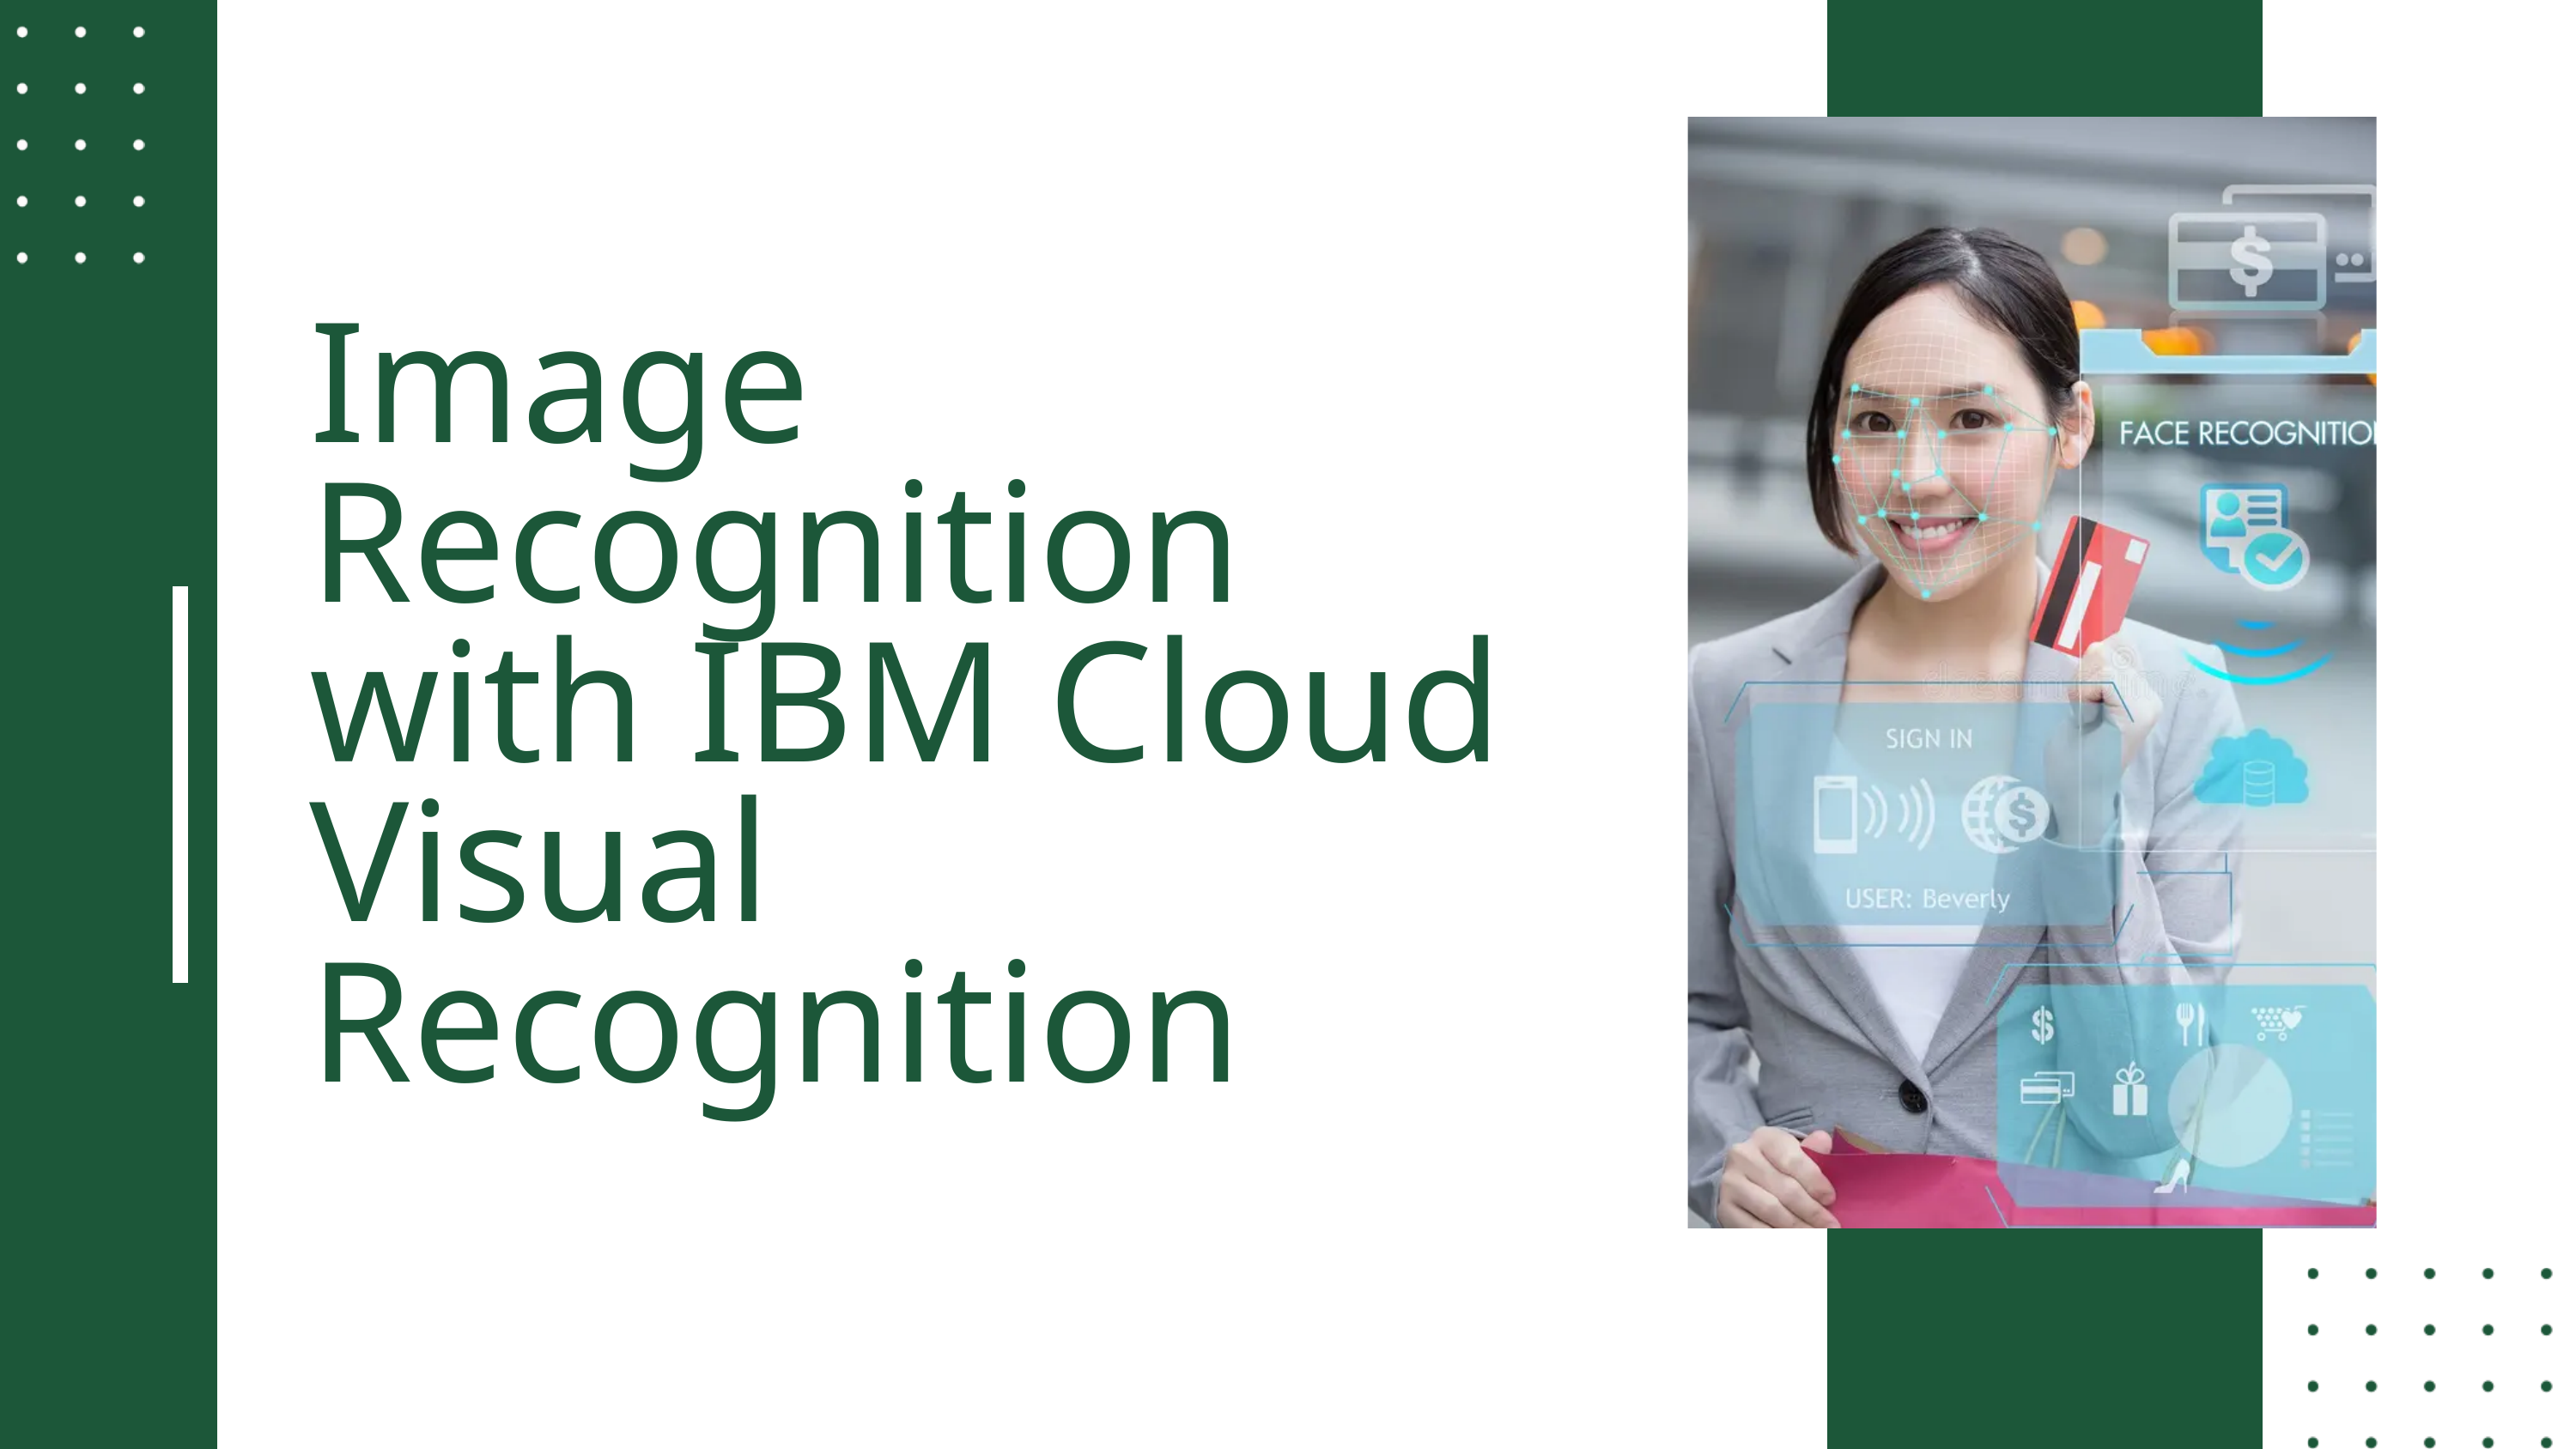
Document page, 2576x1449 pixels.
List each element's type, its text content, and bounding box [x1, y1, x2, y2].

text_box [1827, 0, 2263, 1449]
text_box [2269, 117, 2377, 1228]
text_box [1687, 117, 1824, 1228]
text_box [0, 0, 218, 1449]
text_box Image Recognition with IBM Cloud Visual Recognition [309, 316, 1567, 1115]
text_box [173, 585, 189, 984]
text_box [2307, 1268, 2576, 1449]
